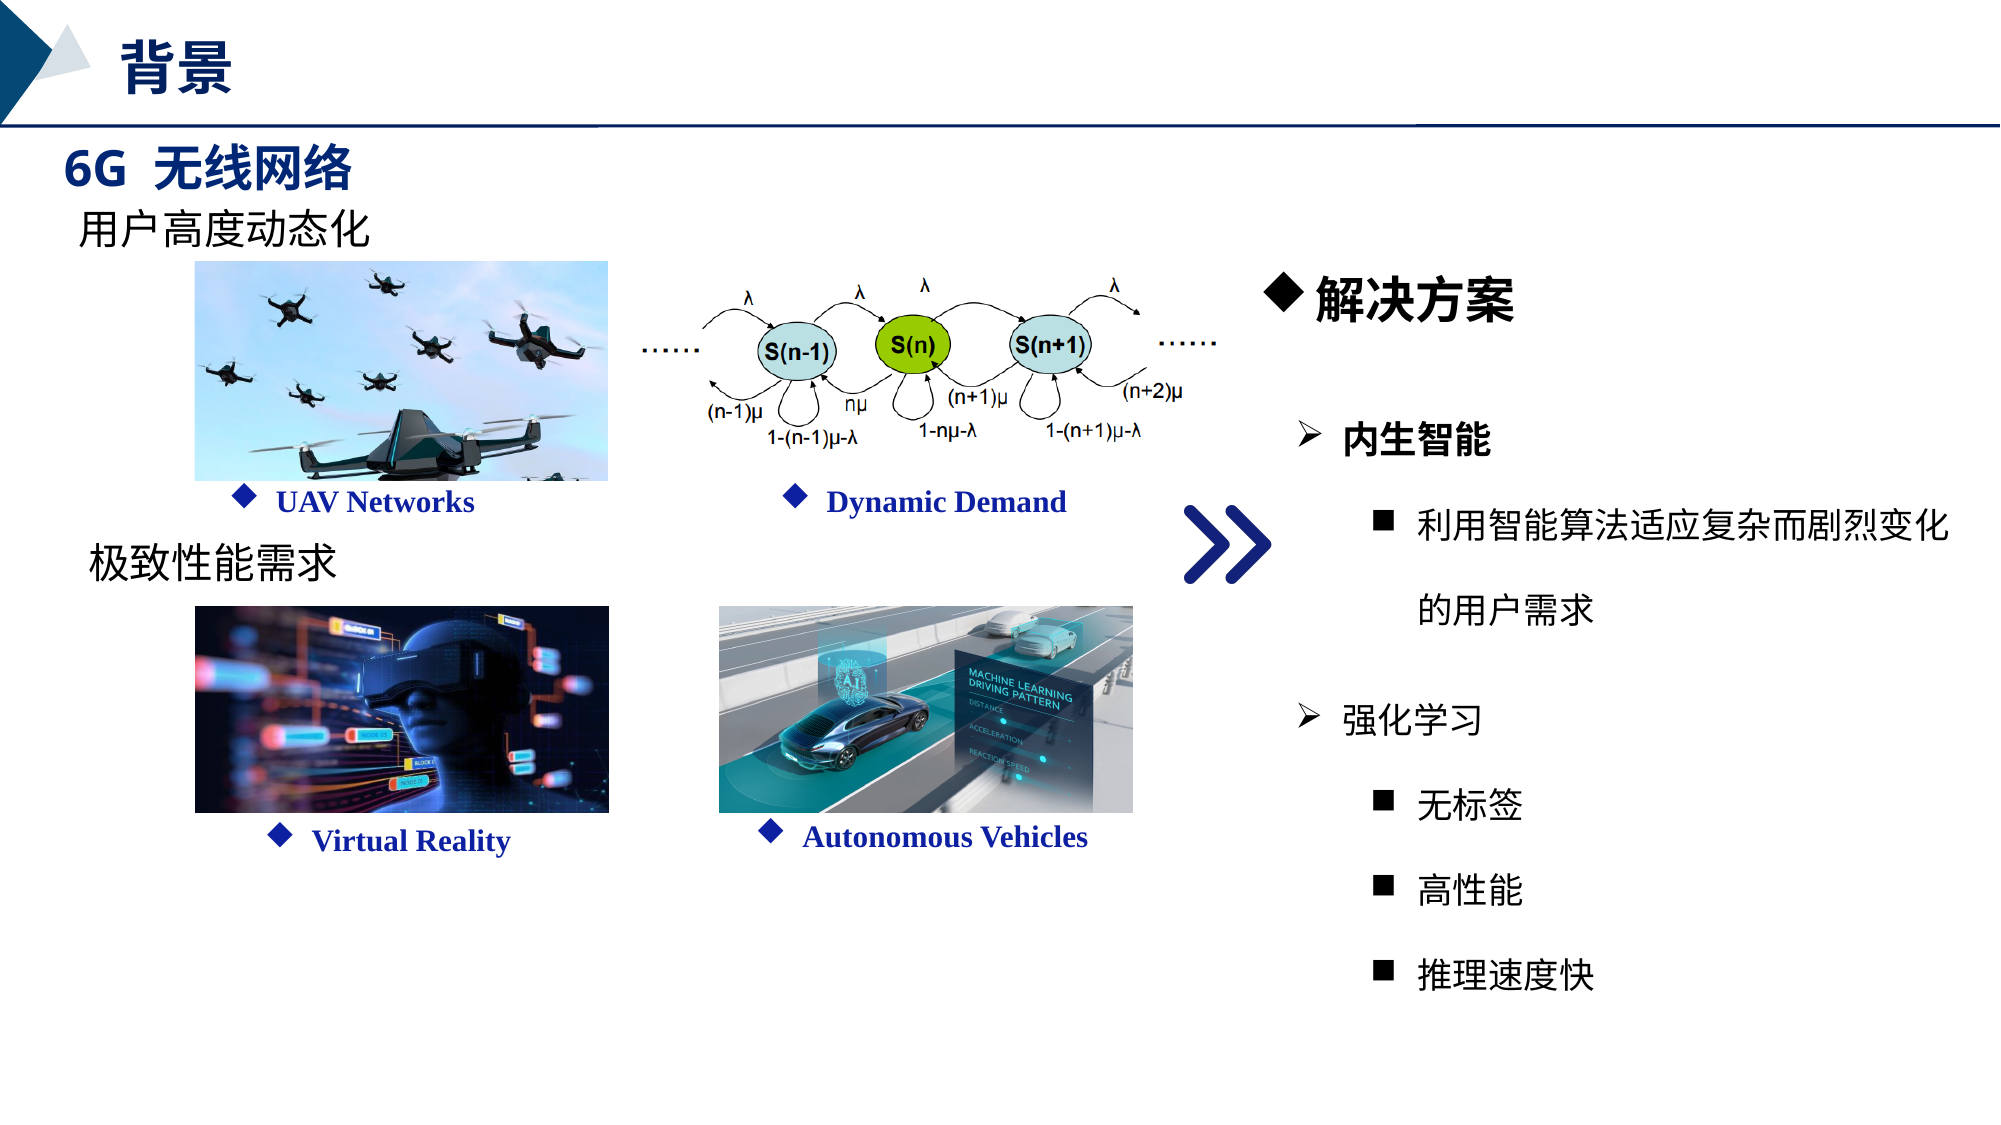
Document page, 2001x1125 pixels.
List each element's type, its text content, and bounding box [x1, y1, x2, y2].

text_box 背景 [103, 23, 1003, 109]
text_box 内生智能 利用智能算法适应复杂而剧烈变化的用户需求 强化学习 无标签 高性能 推理速度快 [1280, 363, 2000, 1004]
text_box Dynamic Demand [765, 474, 1179, 527]
text_box 极致性能需求 [73, 529, 354, 594]
text_box 解决方案 [1244, 260, 1593, 336]
picture [635, 268, 1232, 452]
text_box 6G 无线网络 [48, 128, 1038, 204]
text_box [719, 606, 1154, 862]
picture [194, 260, 608, 481]
text_box UAV Networks [214, 474, 628, 527]
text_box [0, 0, 91, 125]
picture [1159, 480, 1292, 613]
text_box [195, 606, 609, 867]
text_box 用户高度动态化 [64, 195, 387, 261]
